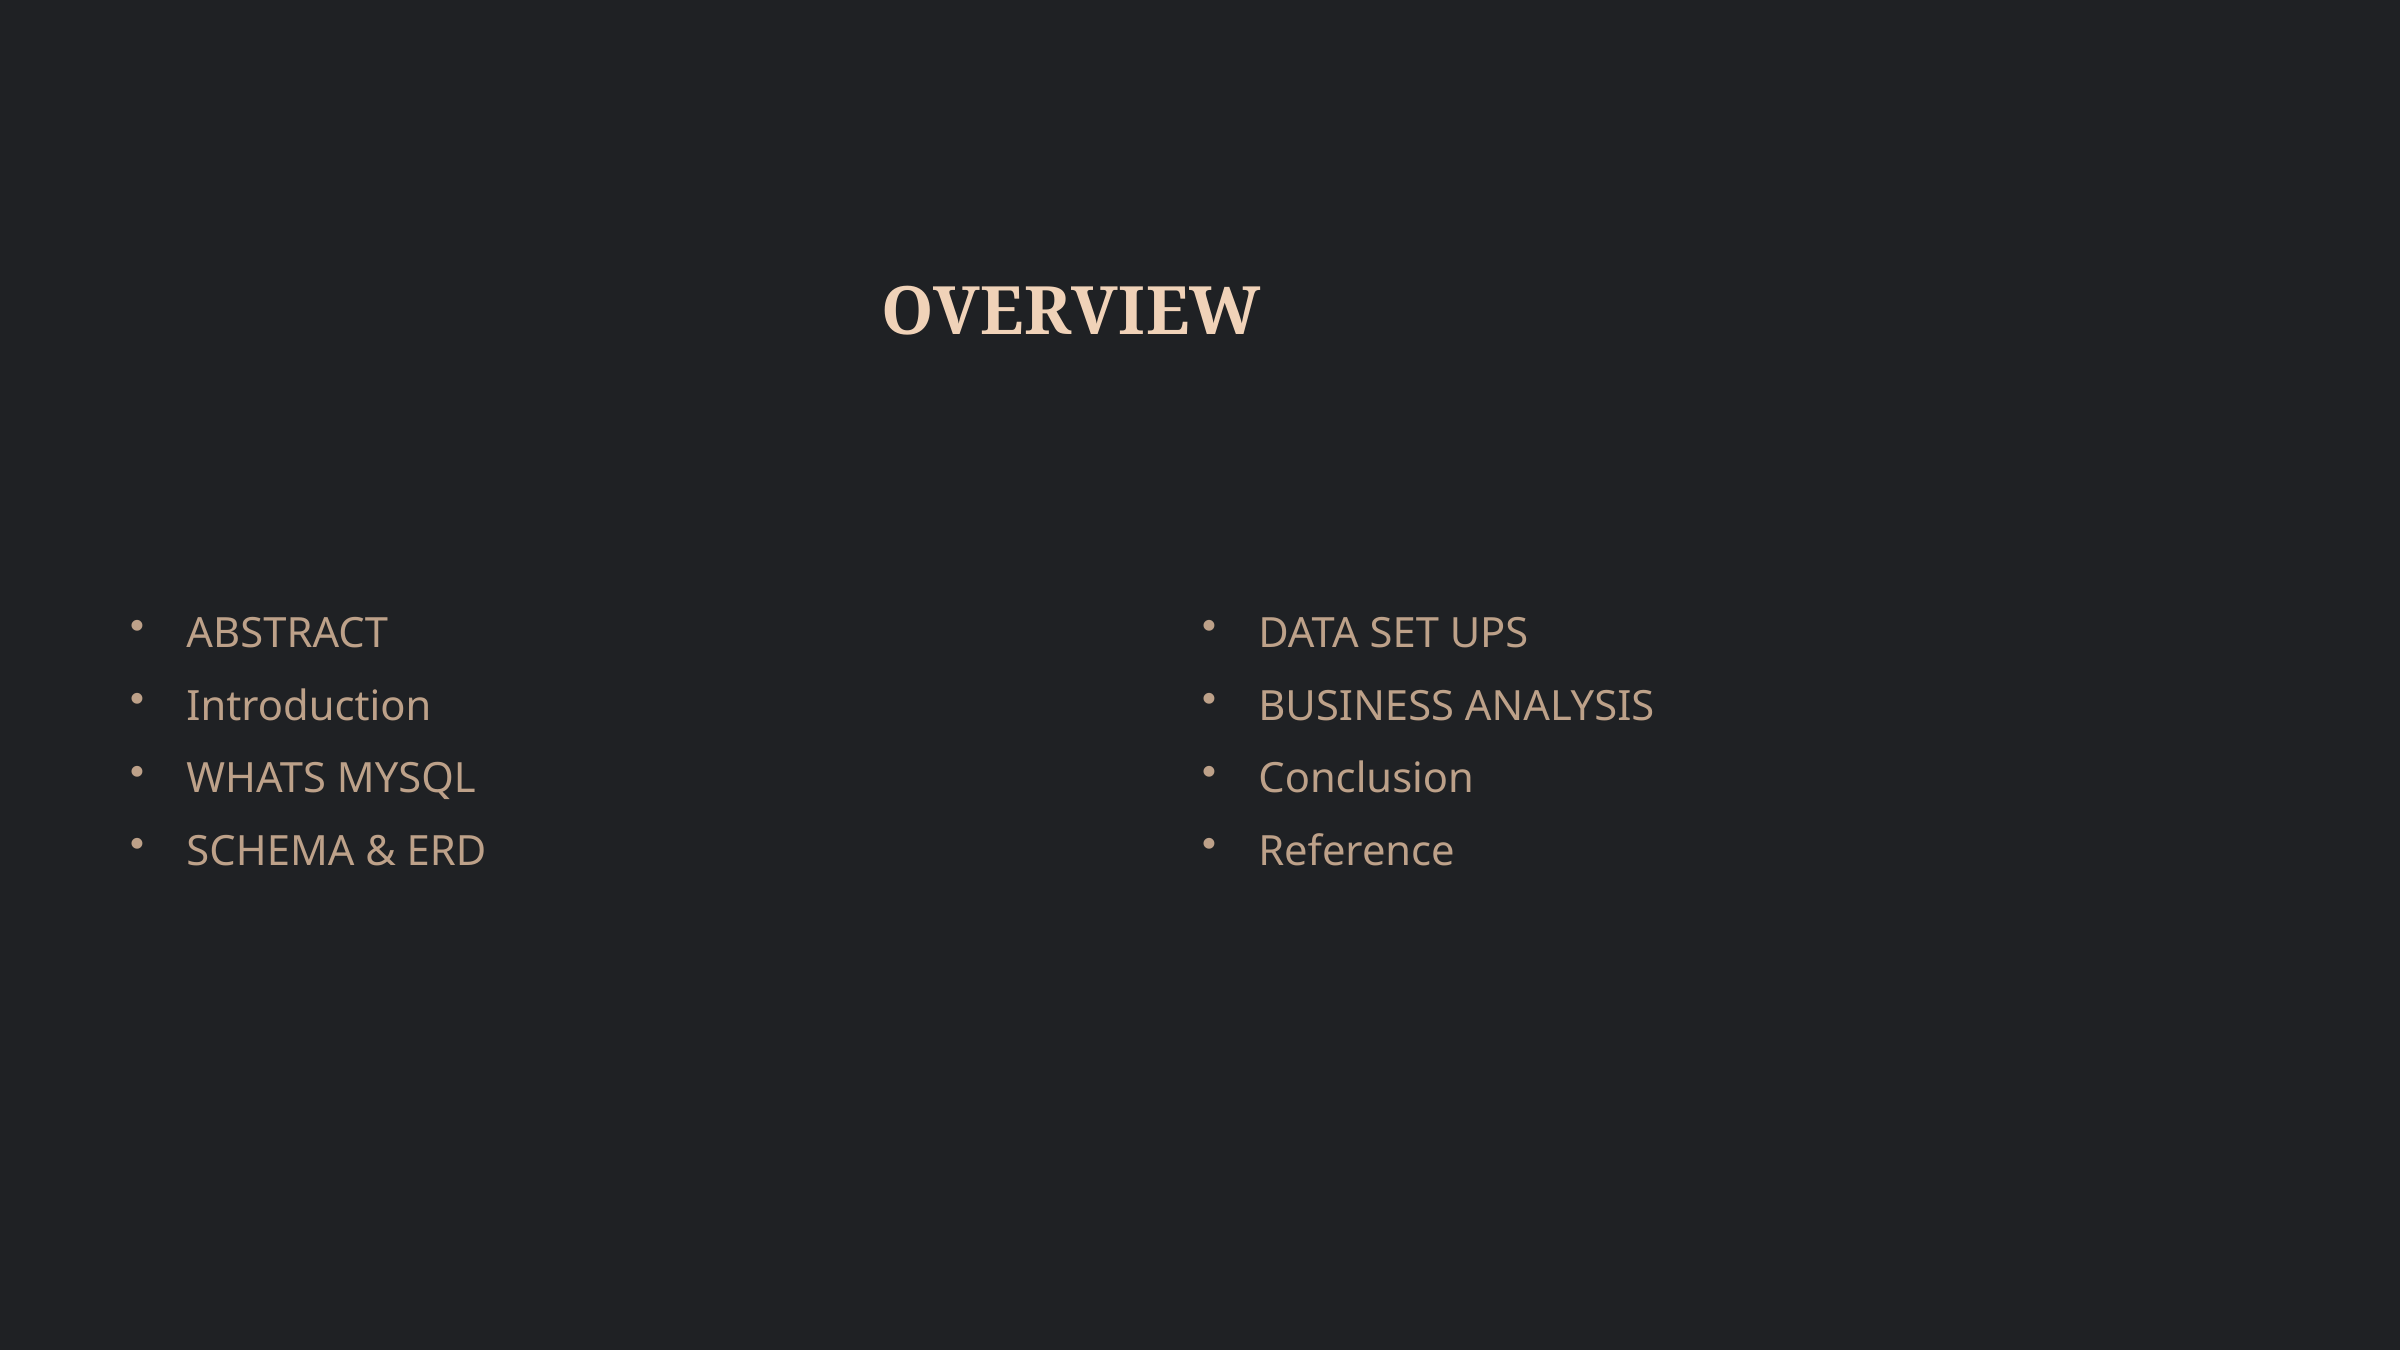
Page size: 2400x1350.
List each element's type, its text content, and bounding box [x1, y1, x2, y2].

text_box BUSINESS ANALYSIS [1202, 669, 2271, 729]
text_box WHATS MYSQL [130, 741, 1110, 802]
text_box Introduction [130, 669, 1110, 729]
text_box Reference [1202, 814, 2271, 874]
title OVERVIEW [0, 174, 2400, 494]
text_box ABSTRACT [130, 596, 1110, 657]
text_box Conclusion [1202, 741, 2271, 802]
text_box SCHEMA & ERD [130, 814, 1110, 874]
text_box DATA SET UPS [1202, 596, 2271, 657]
